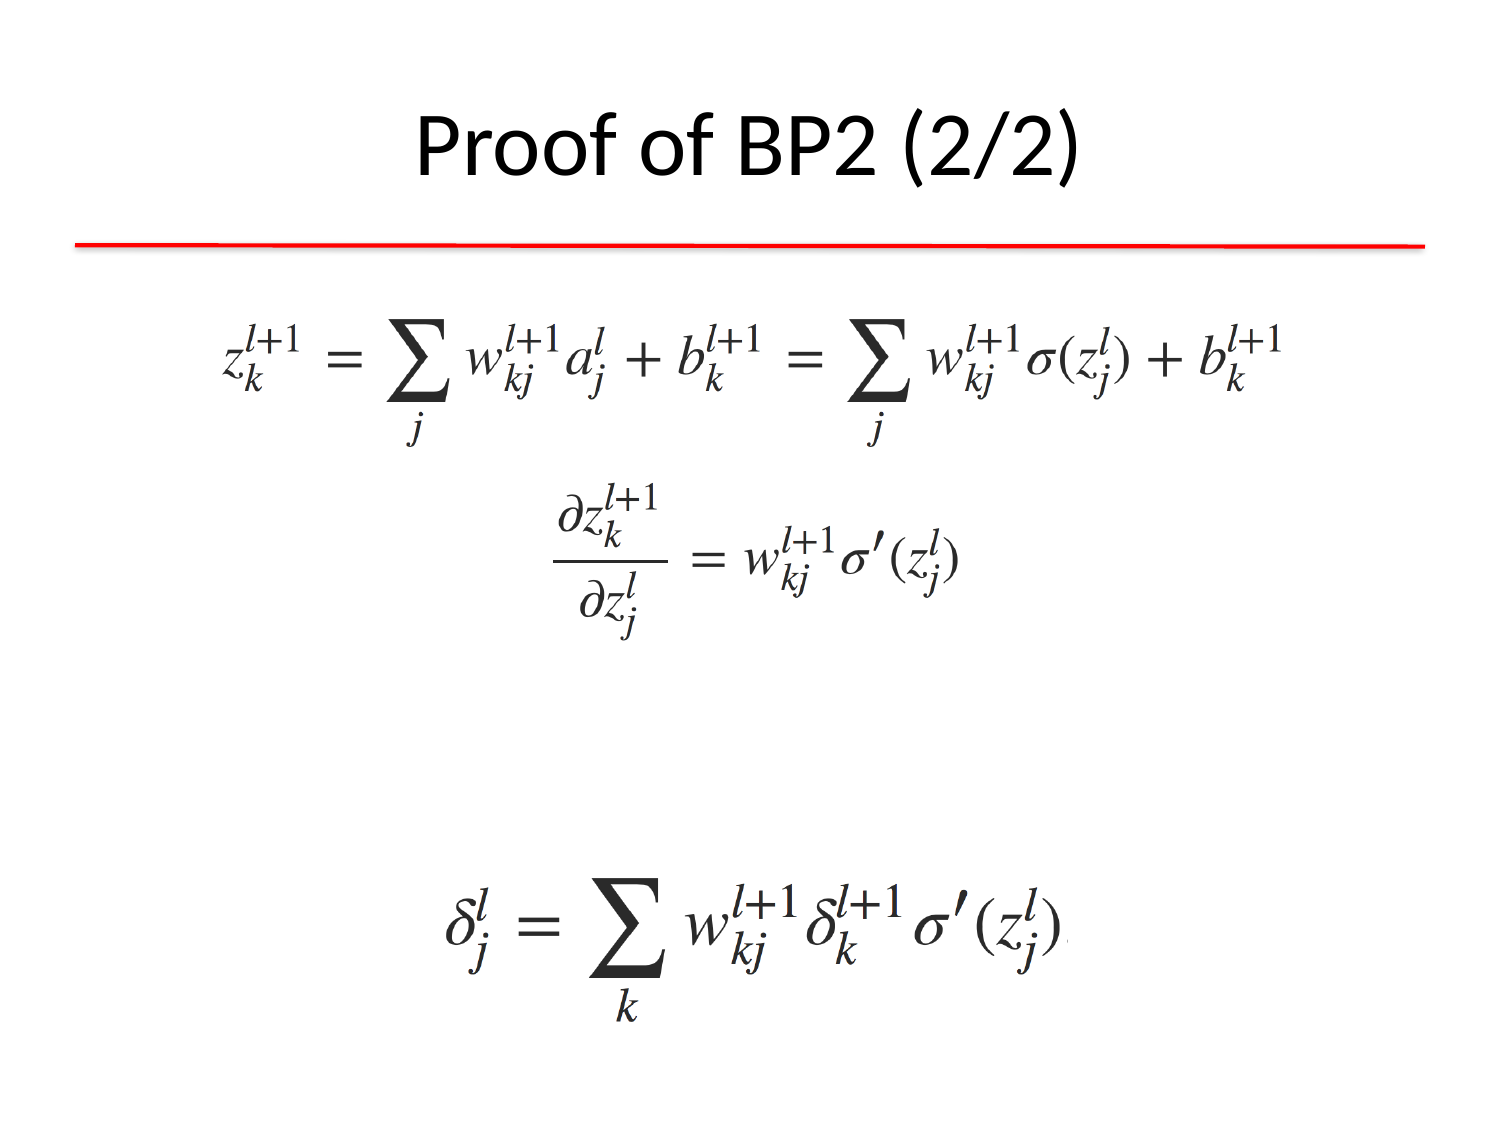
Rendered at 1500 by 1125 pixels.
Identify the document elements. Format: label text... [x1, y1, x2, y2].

picture [432, 847, 1068, 1043]
picture [212, 306, 1288, 454]
picture [538, 469, 962, 651]
title Proof of BP2 (2/2) [75, 45, 1425, 233]
